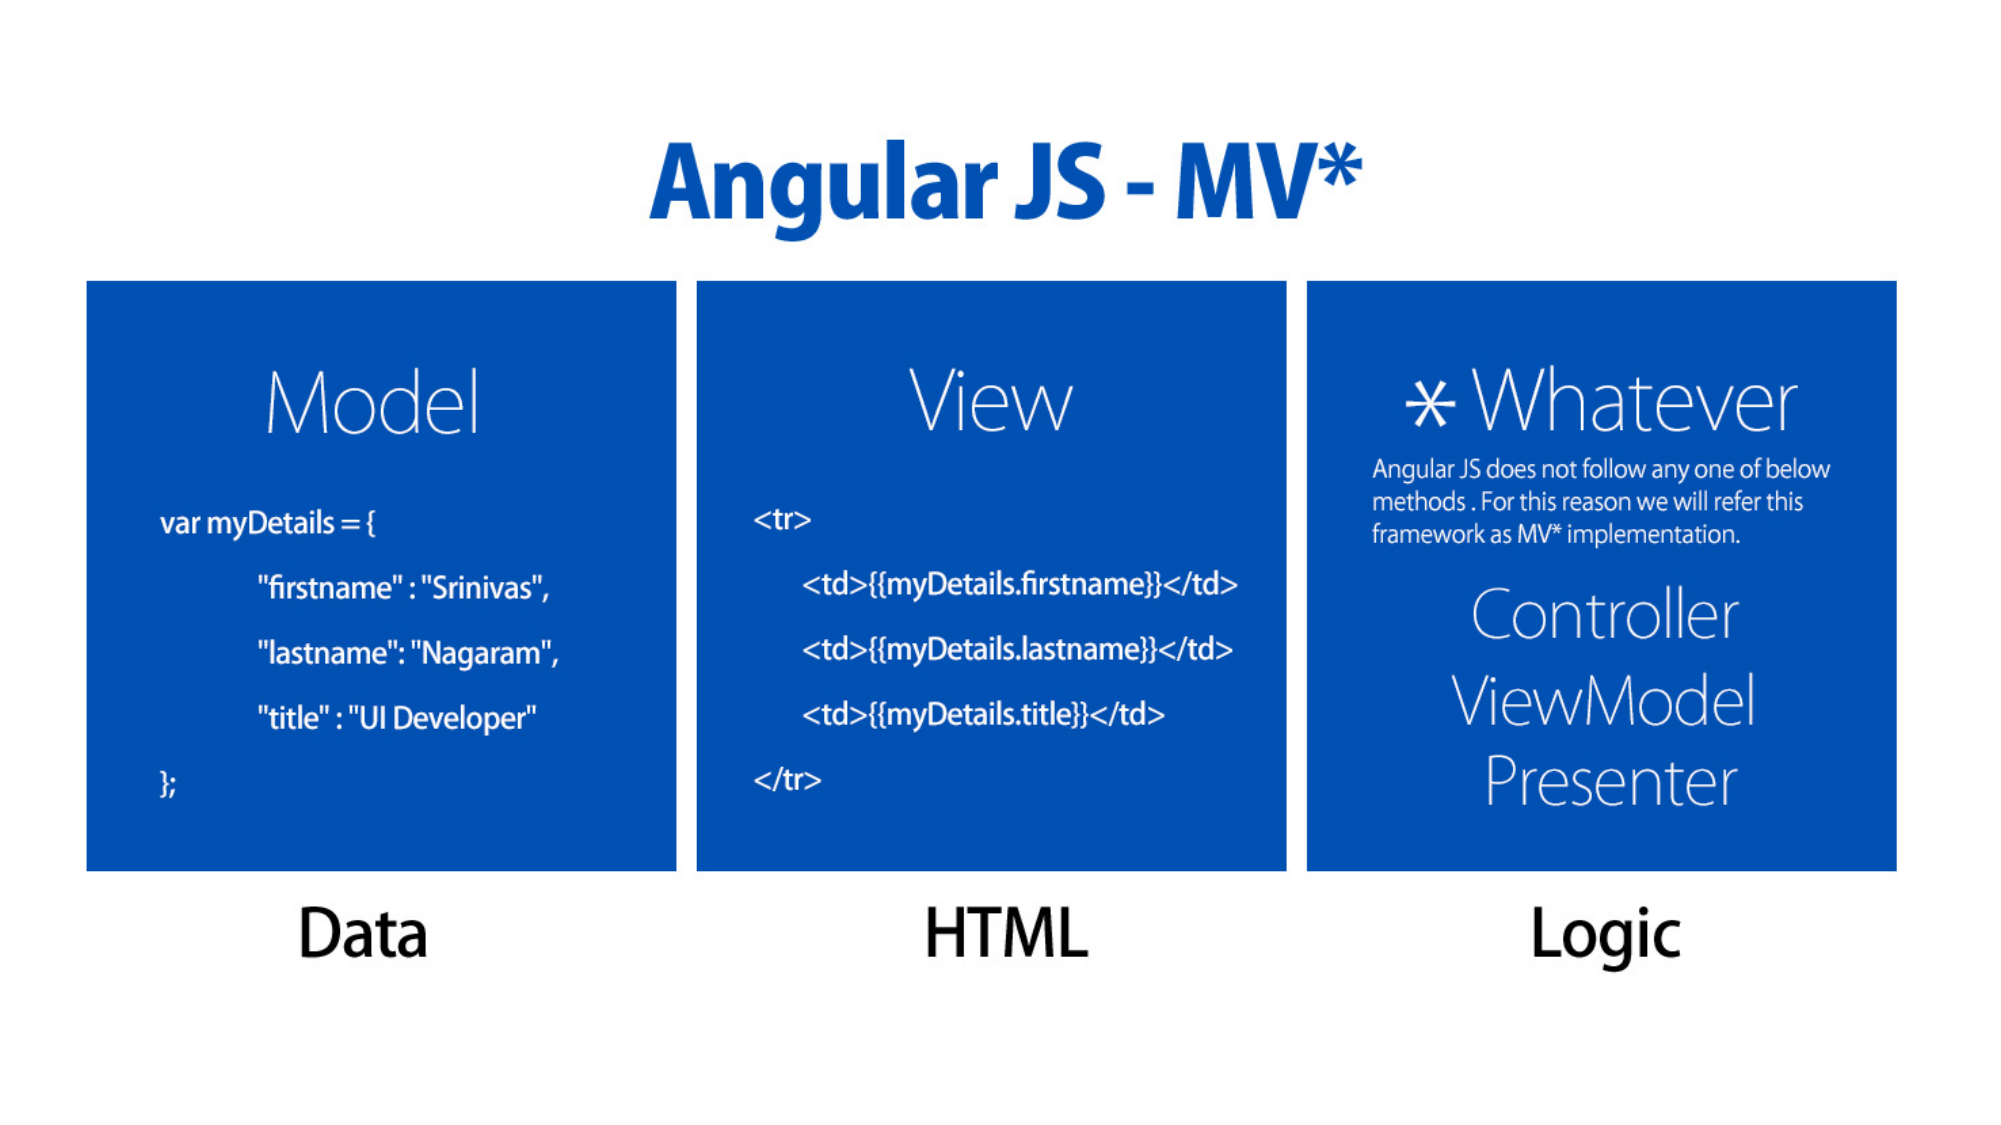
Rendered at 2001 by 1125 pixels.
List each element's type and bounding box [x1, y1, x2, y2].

picture [0, 87, 2000, 1037]
